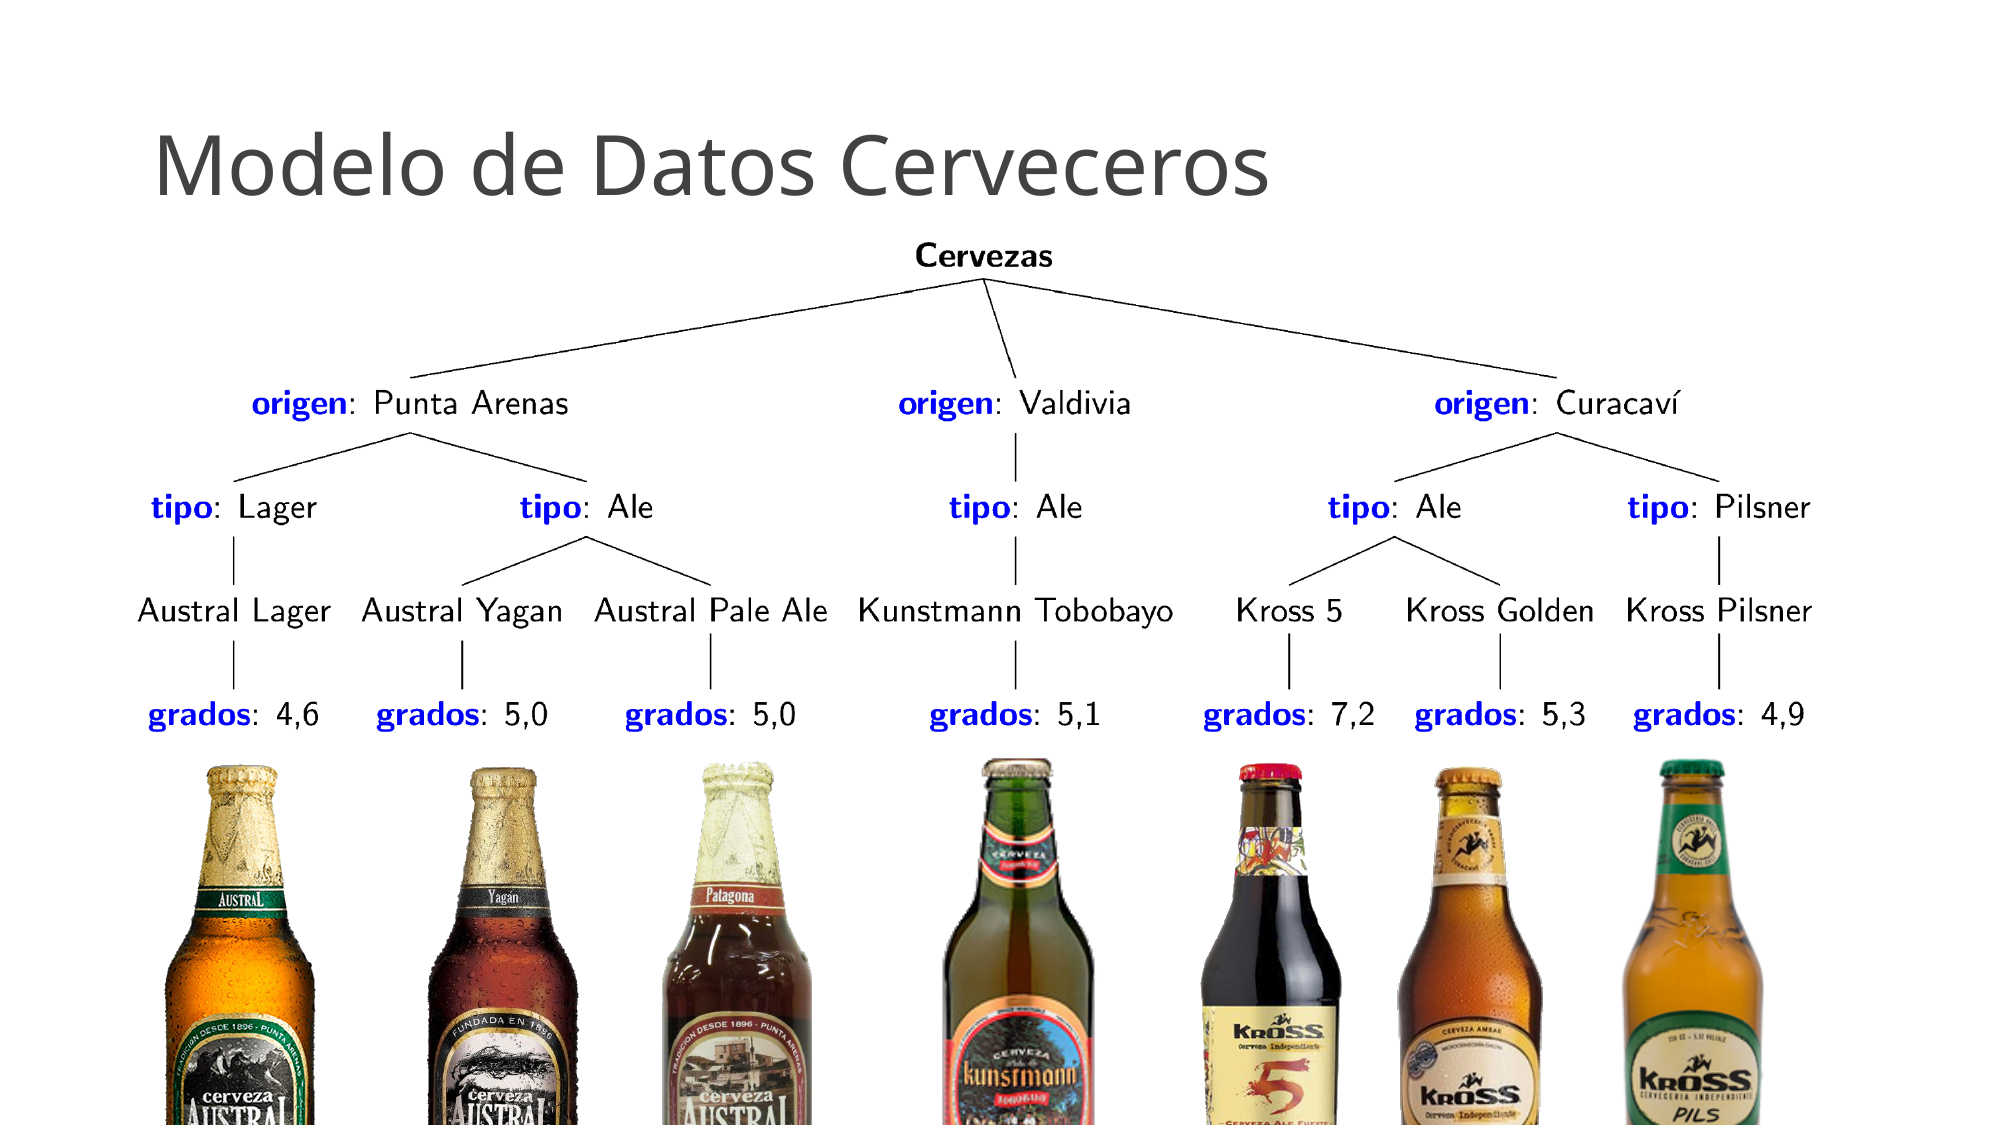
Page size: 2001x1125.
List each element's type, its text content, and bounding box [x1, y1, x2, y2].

picture [68, 755, 592, 1125]
picture [1194, 756, 1348, 1125]
title Modelo de Datos Cerveceros [137, 59, 1863, 278]
picture [913, 755, 1120, 1125]
picture [660, 749, 819, 1125]
picture [137, 242, 1836, 1125]
